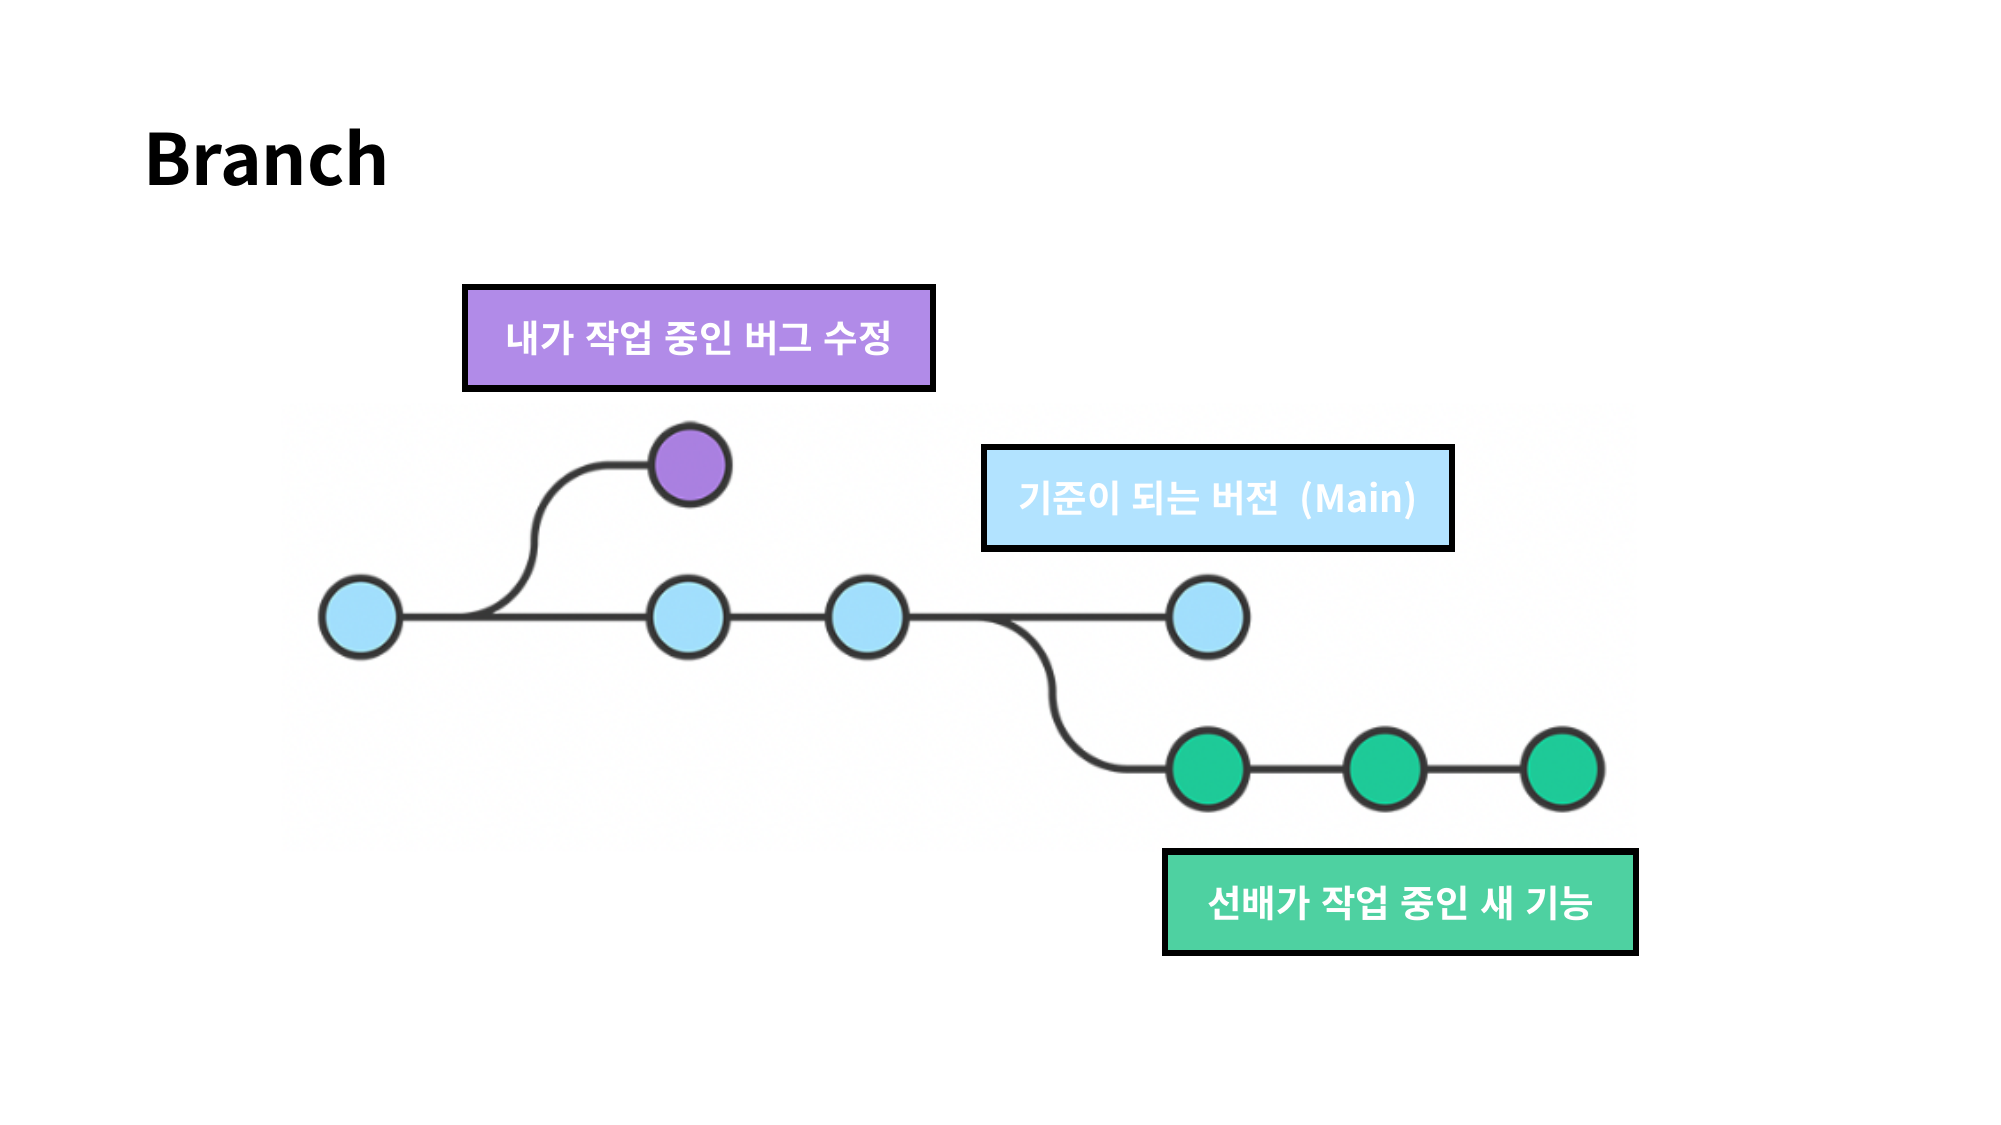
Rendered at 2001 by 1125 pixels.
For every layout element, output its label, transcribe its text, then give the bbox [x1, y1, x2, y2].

text_box 내가 작업 중인 버그 수정 [464, 286, 934, 390]
picture [281, 403, 1637, 852]
text_box Branch [128, 107, 405, 207]
text_box 선배가 작업 중인 새 기능 [1164, 852, 1637, 954]
